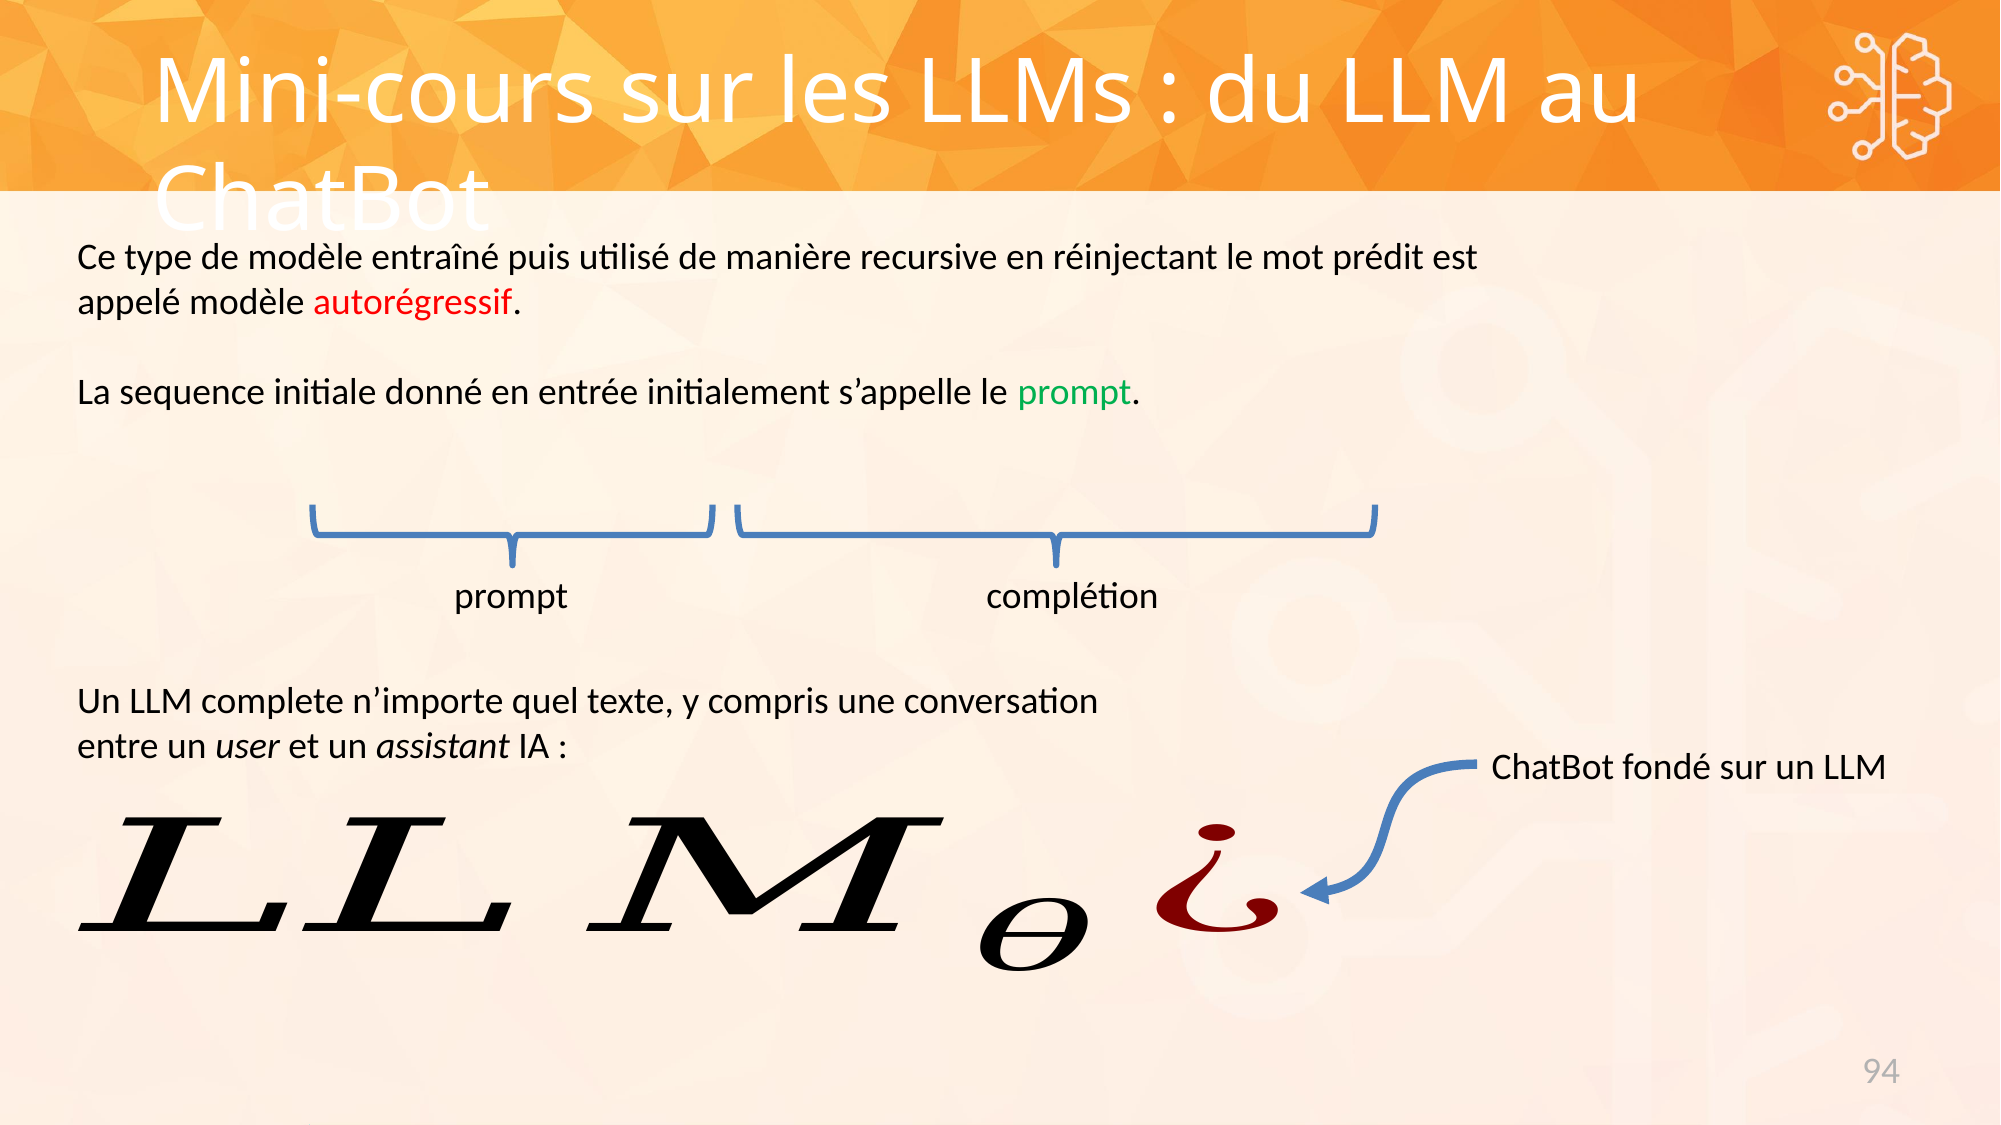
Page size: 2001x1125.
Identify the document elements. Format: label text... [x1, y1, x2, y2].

text_box ChatBot fondé sur un LLM [1476, 734, 2000, 794]
picture [0, 0, 2000, 1125]
slide_number 94 [1440, 1046, 1900, 1103]
text_box prompt [439, 563, 971, 624]
text_box [736, 504, 1376, 563]
text_box [311, 504, 714, 563]
text_box complétion [971, 563, 1972, 624]
text_box Un LLM complete n’importe quel texte, y compris une conversation entre un user et un assistant IA : [62, 668, 1125, 774]
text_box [1299, 764, 1478, 894]
text_box Mini-cours sur les LLMs : du LLM au ChatBot [150, 30, 1875, 248]
